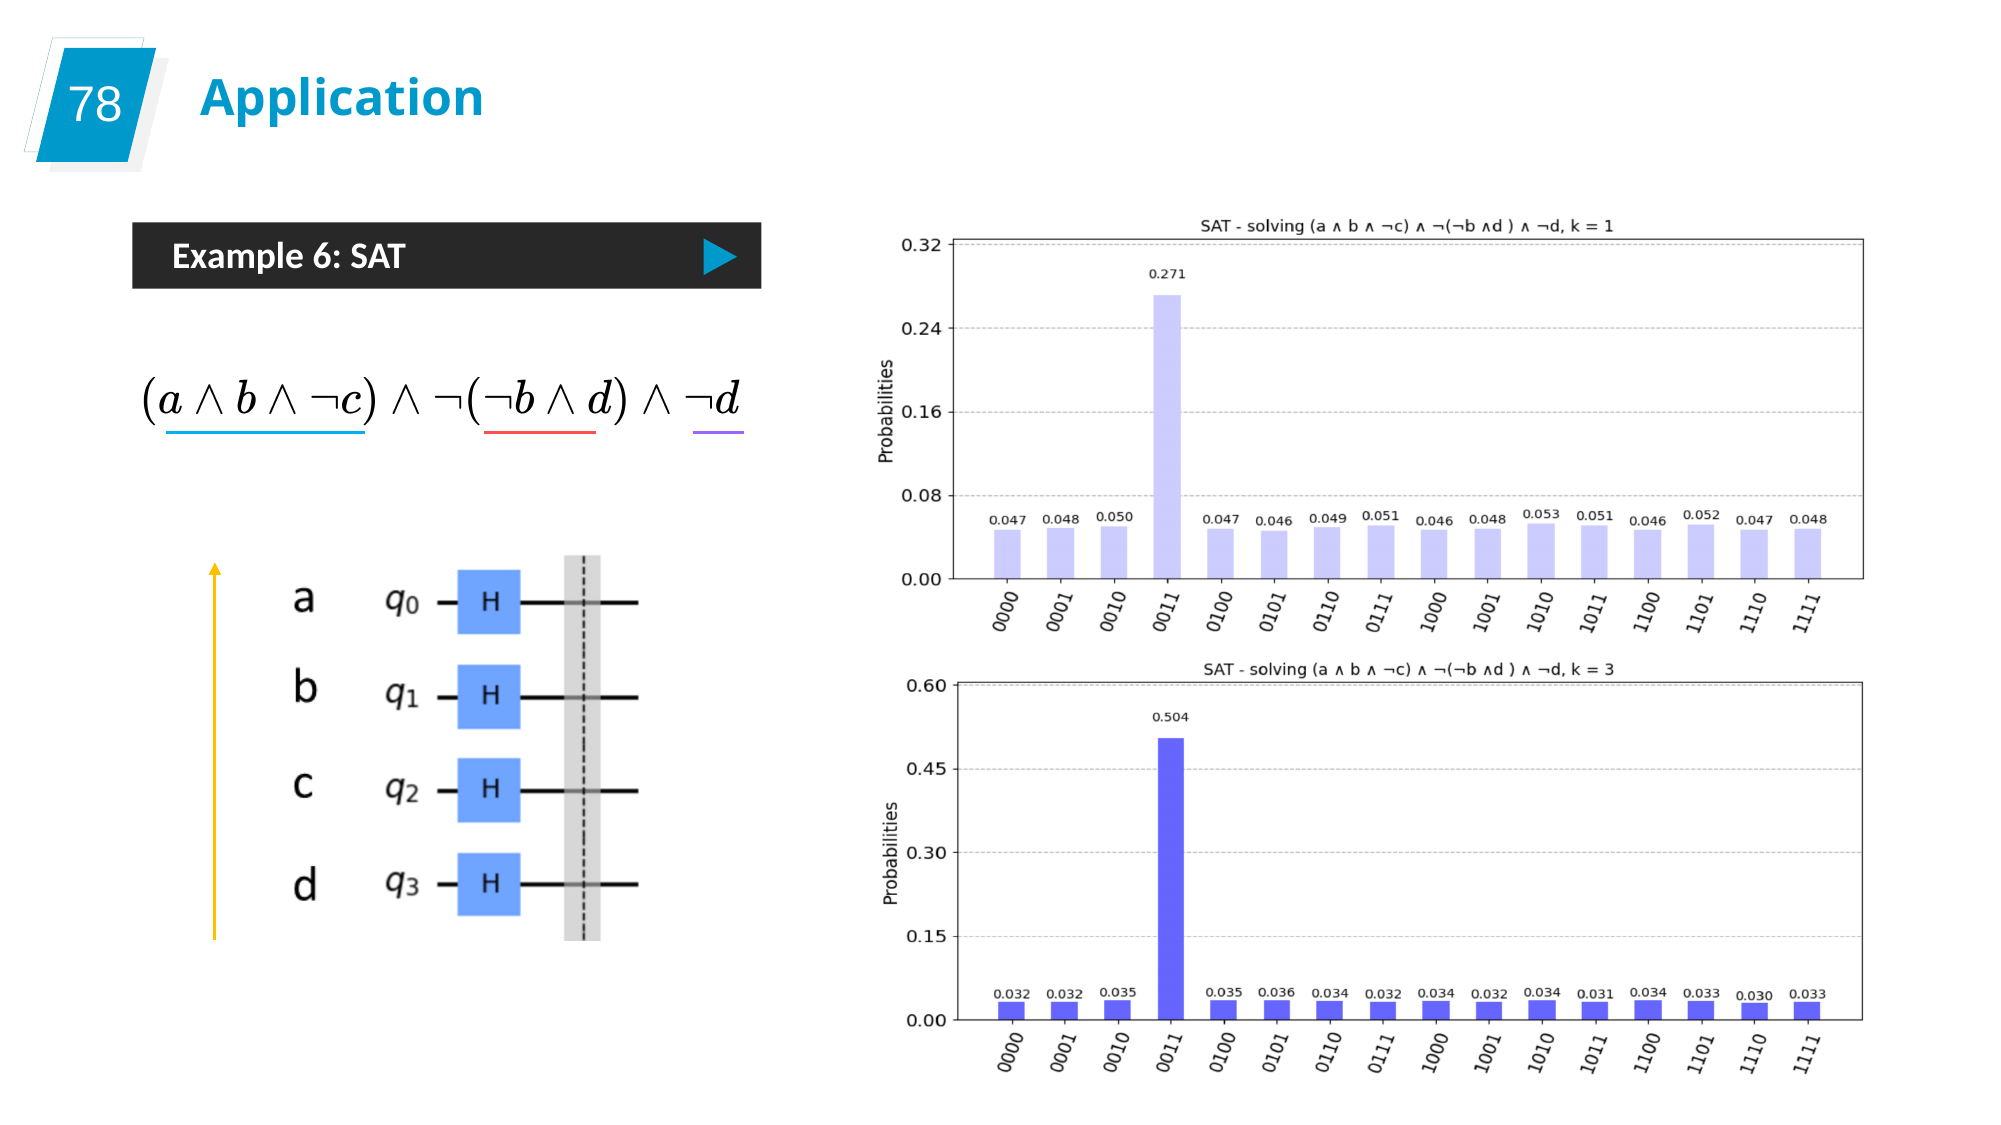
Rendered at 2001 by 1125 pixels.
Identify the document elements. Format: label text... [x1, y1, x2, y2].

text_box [261, 540, 664, 945]
picture [866, 655, 1870, 1080]
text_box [132, 222, 762, 304]
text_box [136, 369, 747, 433]
text_box Application [185, 58, 516, 133]
picture [866, 214, 1870, 639]
